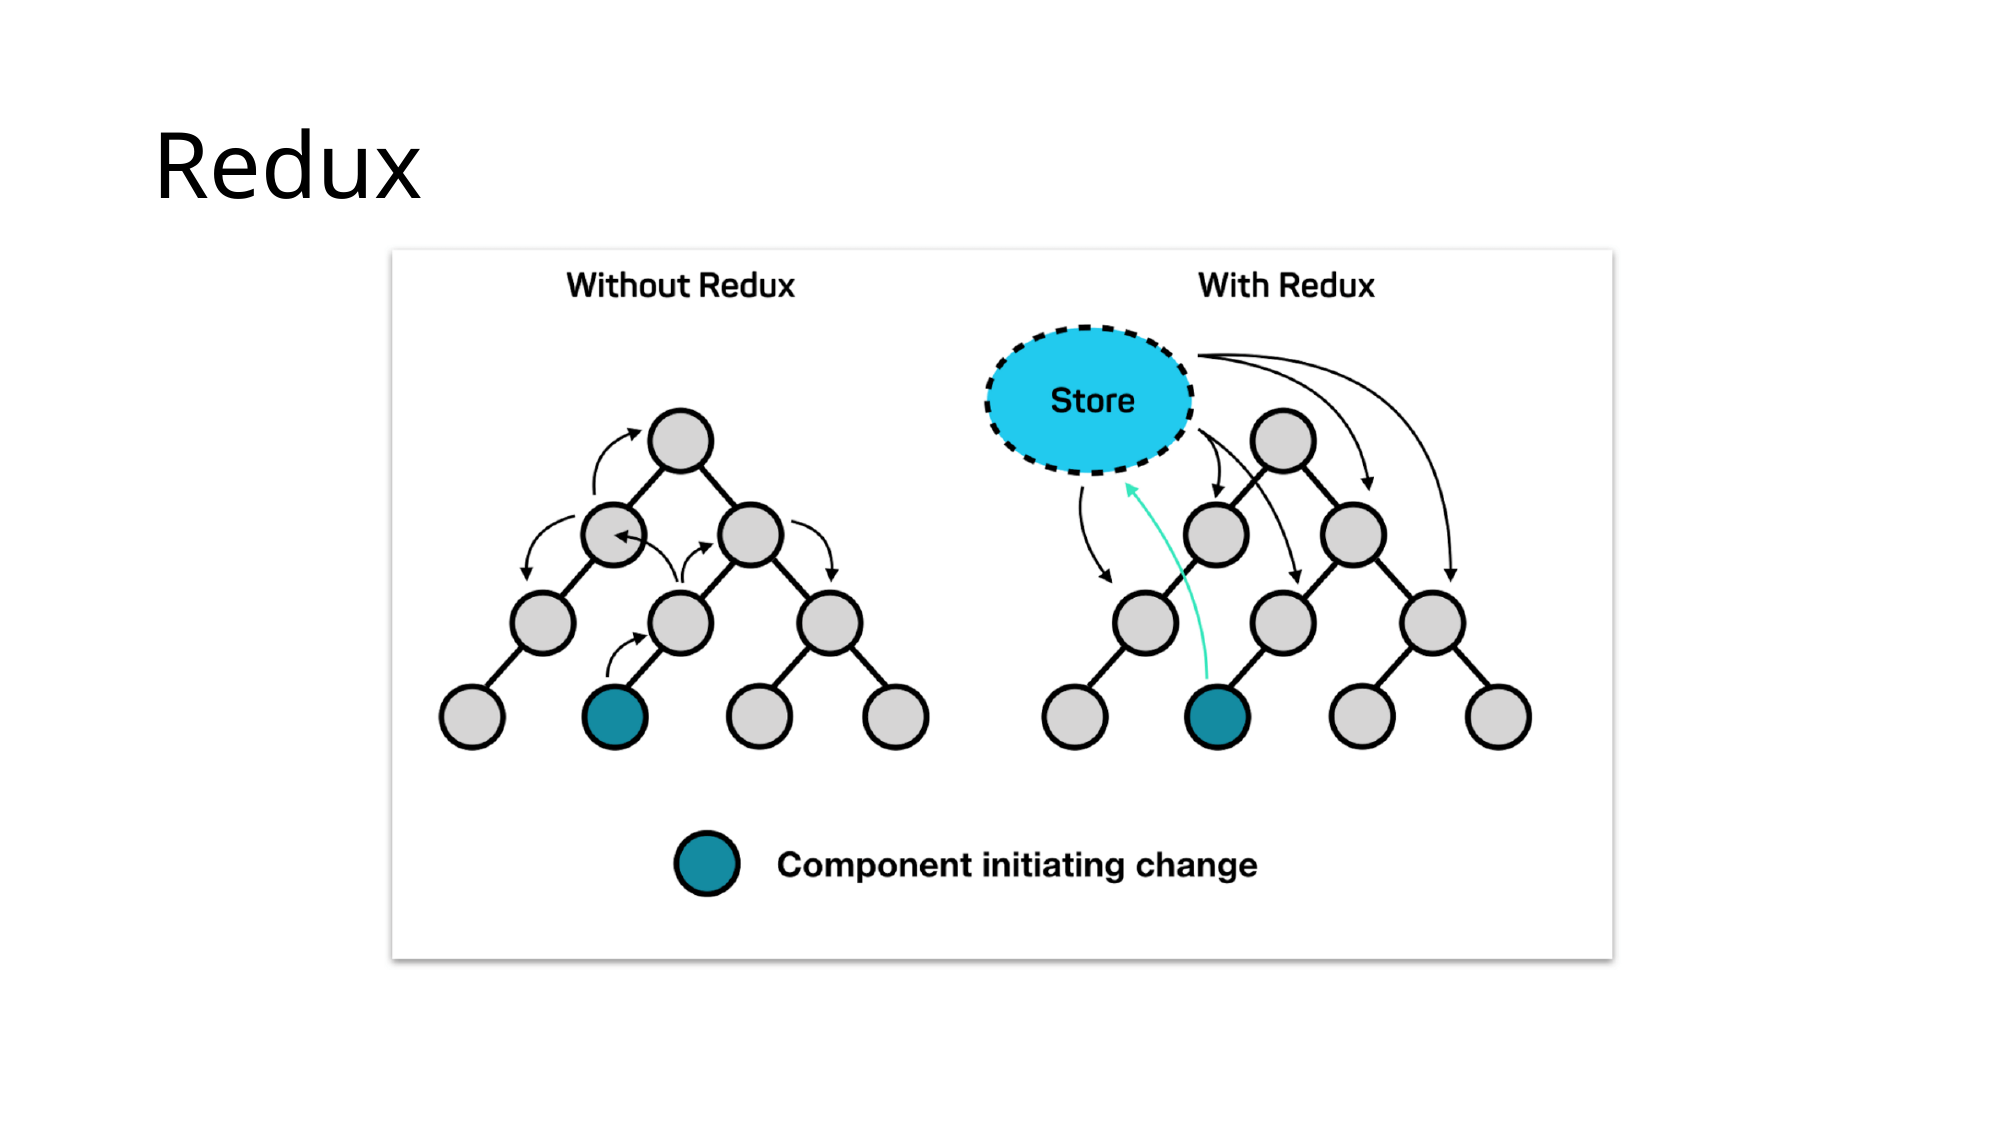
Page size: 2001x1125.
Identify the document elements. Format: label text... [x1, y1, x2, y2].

title Redux [137, 59, 1863, 278]
picture [377, 240, 1623, 974]
